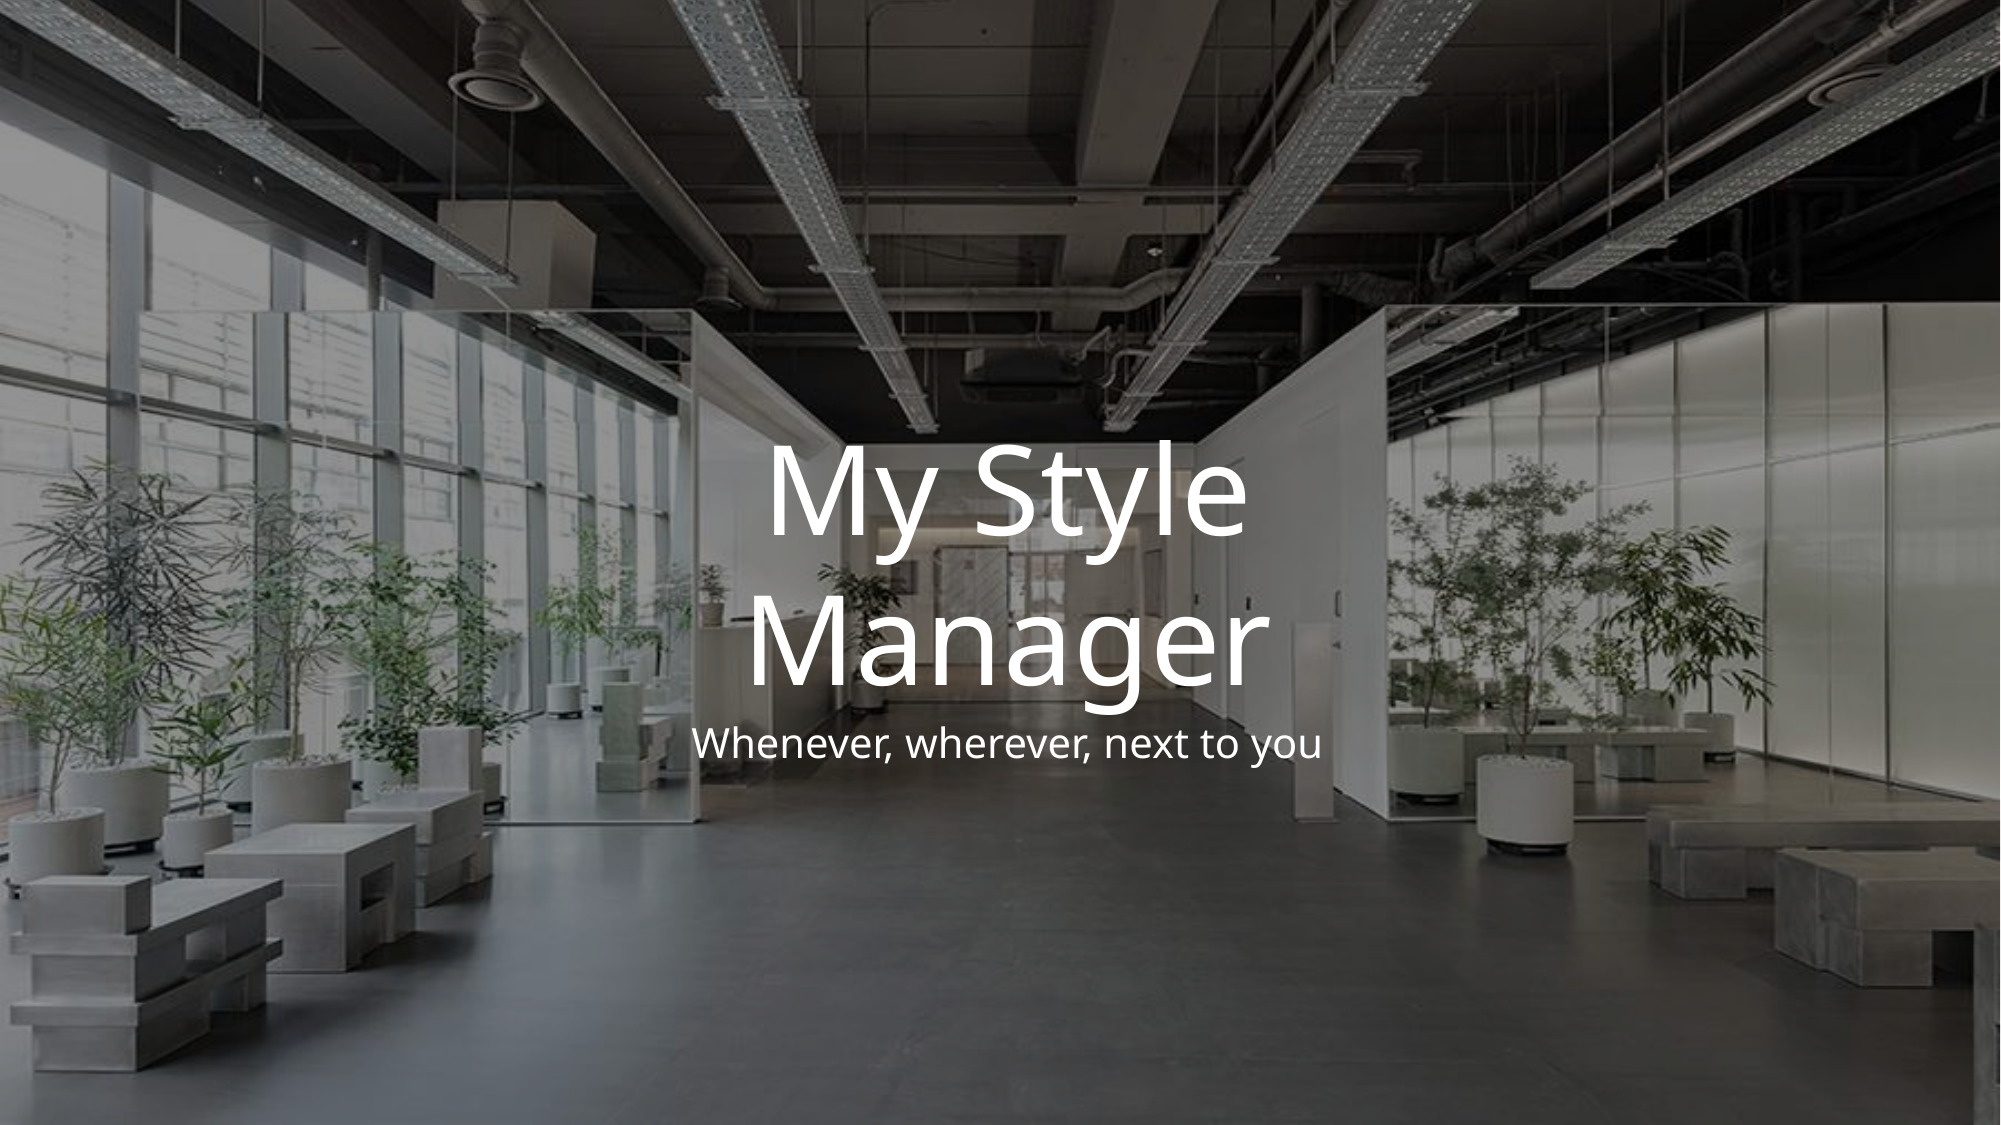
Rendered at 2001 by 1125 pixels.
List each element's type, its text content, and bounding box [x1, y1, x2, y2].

text_box [0, 0, 2000, 1125]
text_box My Style Manager [490, 403, 1525, 719]
text_box Whenever, wherever, next to you [385, 709, 1630, 775]
